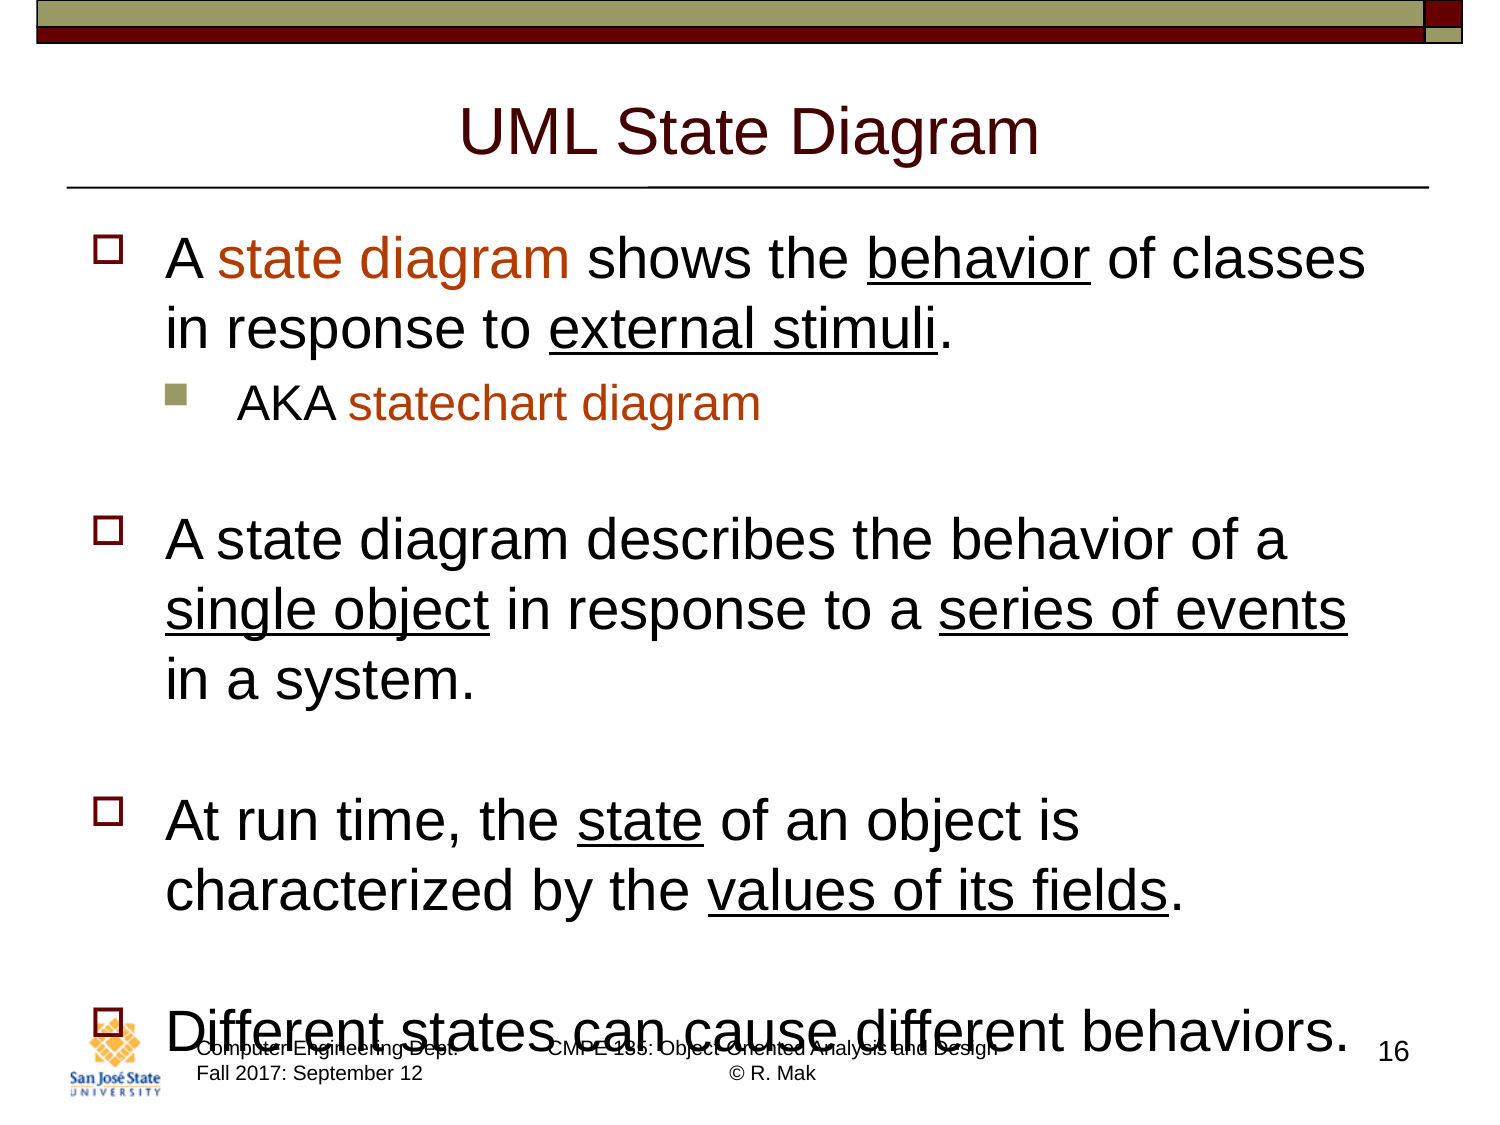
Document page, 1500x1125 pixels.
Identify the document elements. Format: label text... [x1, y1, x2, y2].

text_box UML State Diagram [74, 67, 1425, 175]
picture [97, 1012, 119, 1033]
picture [60, 1012, 166, 1112]
list A state diagram shows the behavior of classes in response to external stimuli. AKA statechart diagram A state diagram describes the behavior of a single object in response to a series of events in a system. At run time, the state of an object is characterized by the values of its fields. Different states can cause different behaviors. [75, 212, 1425, 1006]
slide_number 16 [1335, 1025, 1425, 1100]
